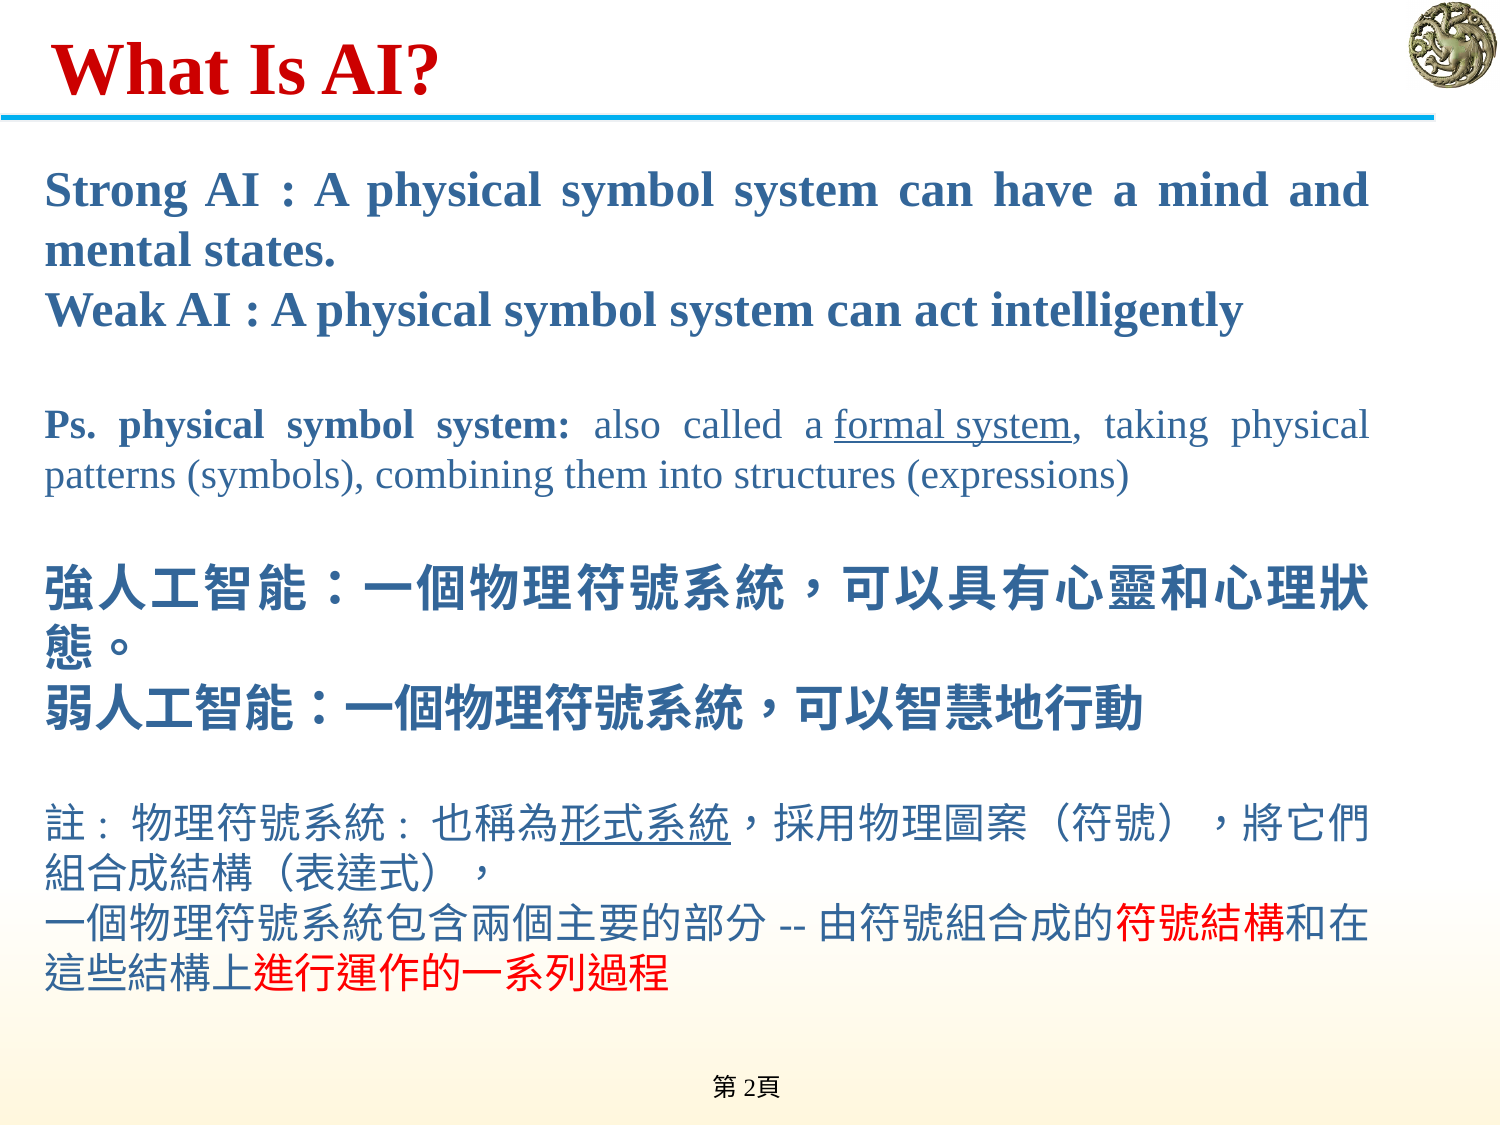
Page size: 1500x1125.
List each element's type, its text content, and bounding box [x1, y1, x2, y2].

title What Is AI? [35, 14, 1392, 114]
list Strong AI : A physical symbol system can have a mind and mental states. Weak AI : A physical symbol system can act intelligently Ps. physical symbol system: also called a formal system, taking physical patterns (symbols), combining them into structures (expressions) 強人工智能：一個物理符號系統，可以具有心靈和心理狀態。 弱人工智能：一個物理符號系統，可以智慧地行動 註: 物理符號系統: 也稱為形式系統，採用物理圖案（符號），將它們組合成結構（表達式）， 一個物理符號系統包含兩個主要的部分--由符號組合成的符號結構和在這些結構上進行運作的一系列過程 [29, 149, 1386, 976]
picture [1406, 0, 1500, 90]
